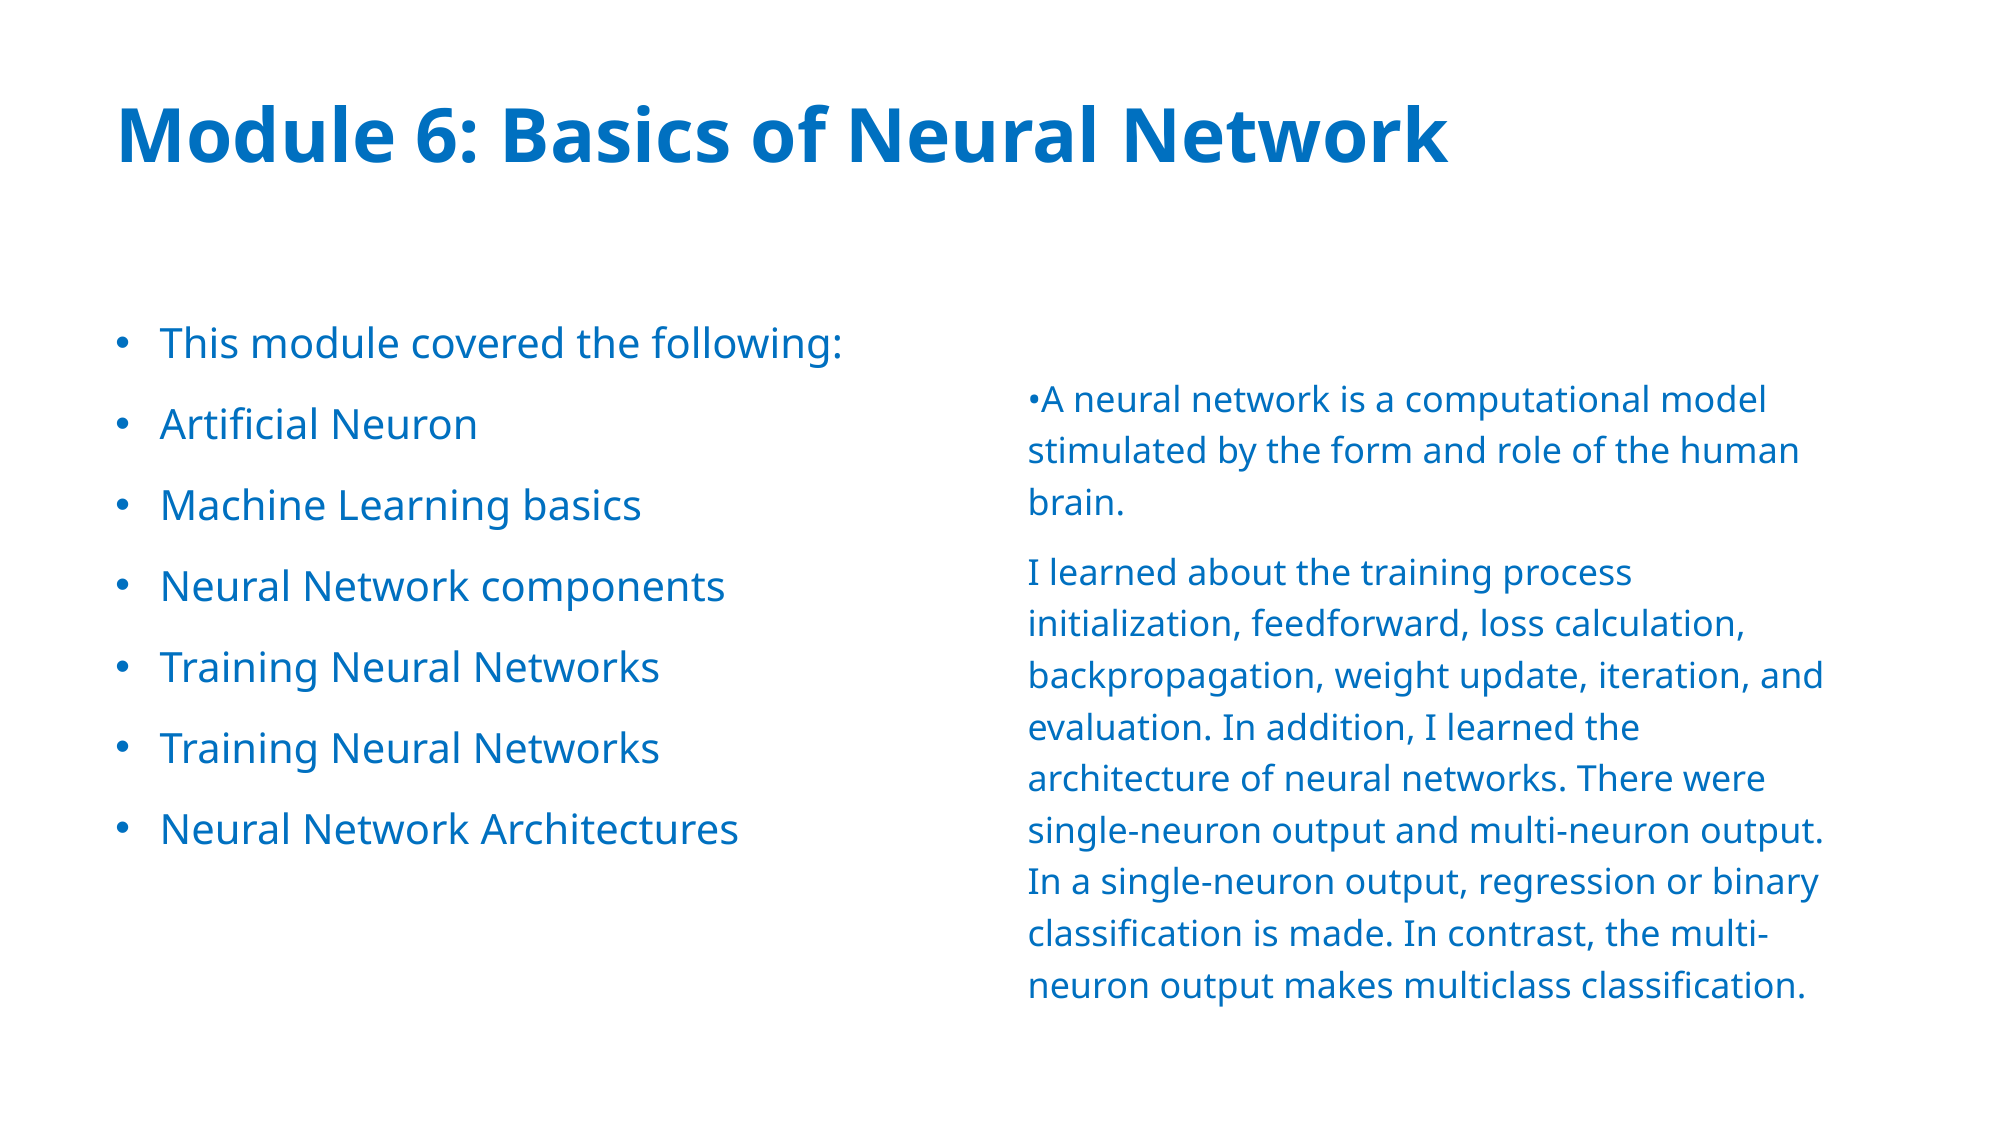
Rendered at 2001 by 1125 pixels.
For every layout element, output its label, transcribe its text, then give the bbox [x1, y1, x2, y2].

list This module covered the following: Artificial Neuron Machine Learning basics Neural Network components Training Neural Networks Training Neural Networks Neural Network Architectures [100, 299, 951, 1014]
list •A neural network is a computational model stimulated by the form and role of the human brain. I learned about the training process initialization, feedforward, loss calculation, backpropagation, weight update, iteration, and evaluation. In addition, I learned the architecture of neural networks. There were single-neuron output and multi-neuron output. In a single-neuron output, regression or binary classification is made. In contrast, the multi-neuron output makes multiclass classification. [1012, 299, 1863, 1014]
title Module 6: Basics of Neural Network [100, 90, 1863, 276]
